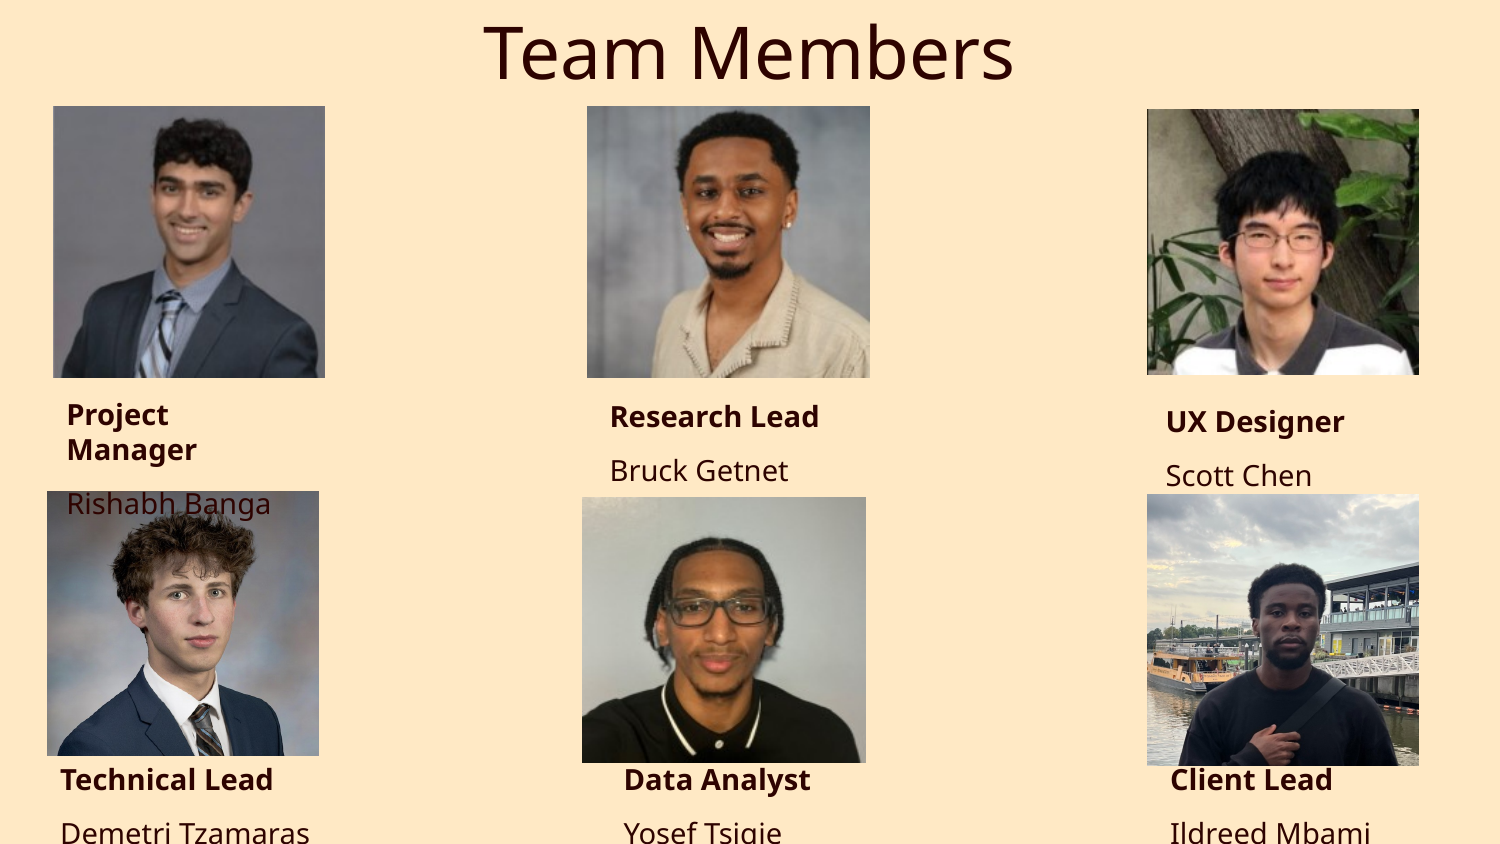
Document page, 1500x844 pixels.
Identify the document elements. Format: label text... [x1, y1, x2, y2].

text_box Project Manager Rishabh Banga [51, 384, 323, 492]
text_box Research Lead Bruck Getnet [594, 386, 866, 461]
text_box Technical Lead Demetri Tzamaras [45, 746, 328, 844]
picture [582, 497, 866, 763]
text_box Data Analyst Yosef Tsigie [608, 746, 892, 814]
picture [53, 106, 326, 378]
picture [1147, 109, 1419, 375]
picture [47, 491, 320, 757]
text_box UX Designer Scott Chen [1150, 388, 1415, 456]
picture [1147, 494, 1419, 766]
text_box Client Lead Ildreed Mbami [1154, 746, 1438, 814]
picture [586, 106, 871, 378]
title Team Members [118, 0, 1382, 86]
